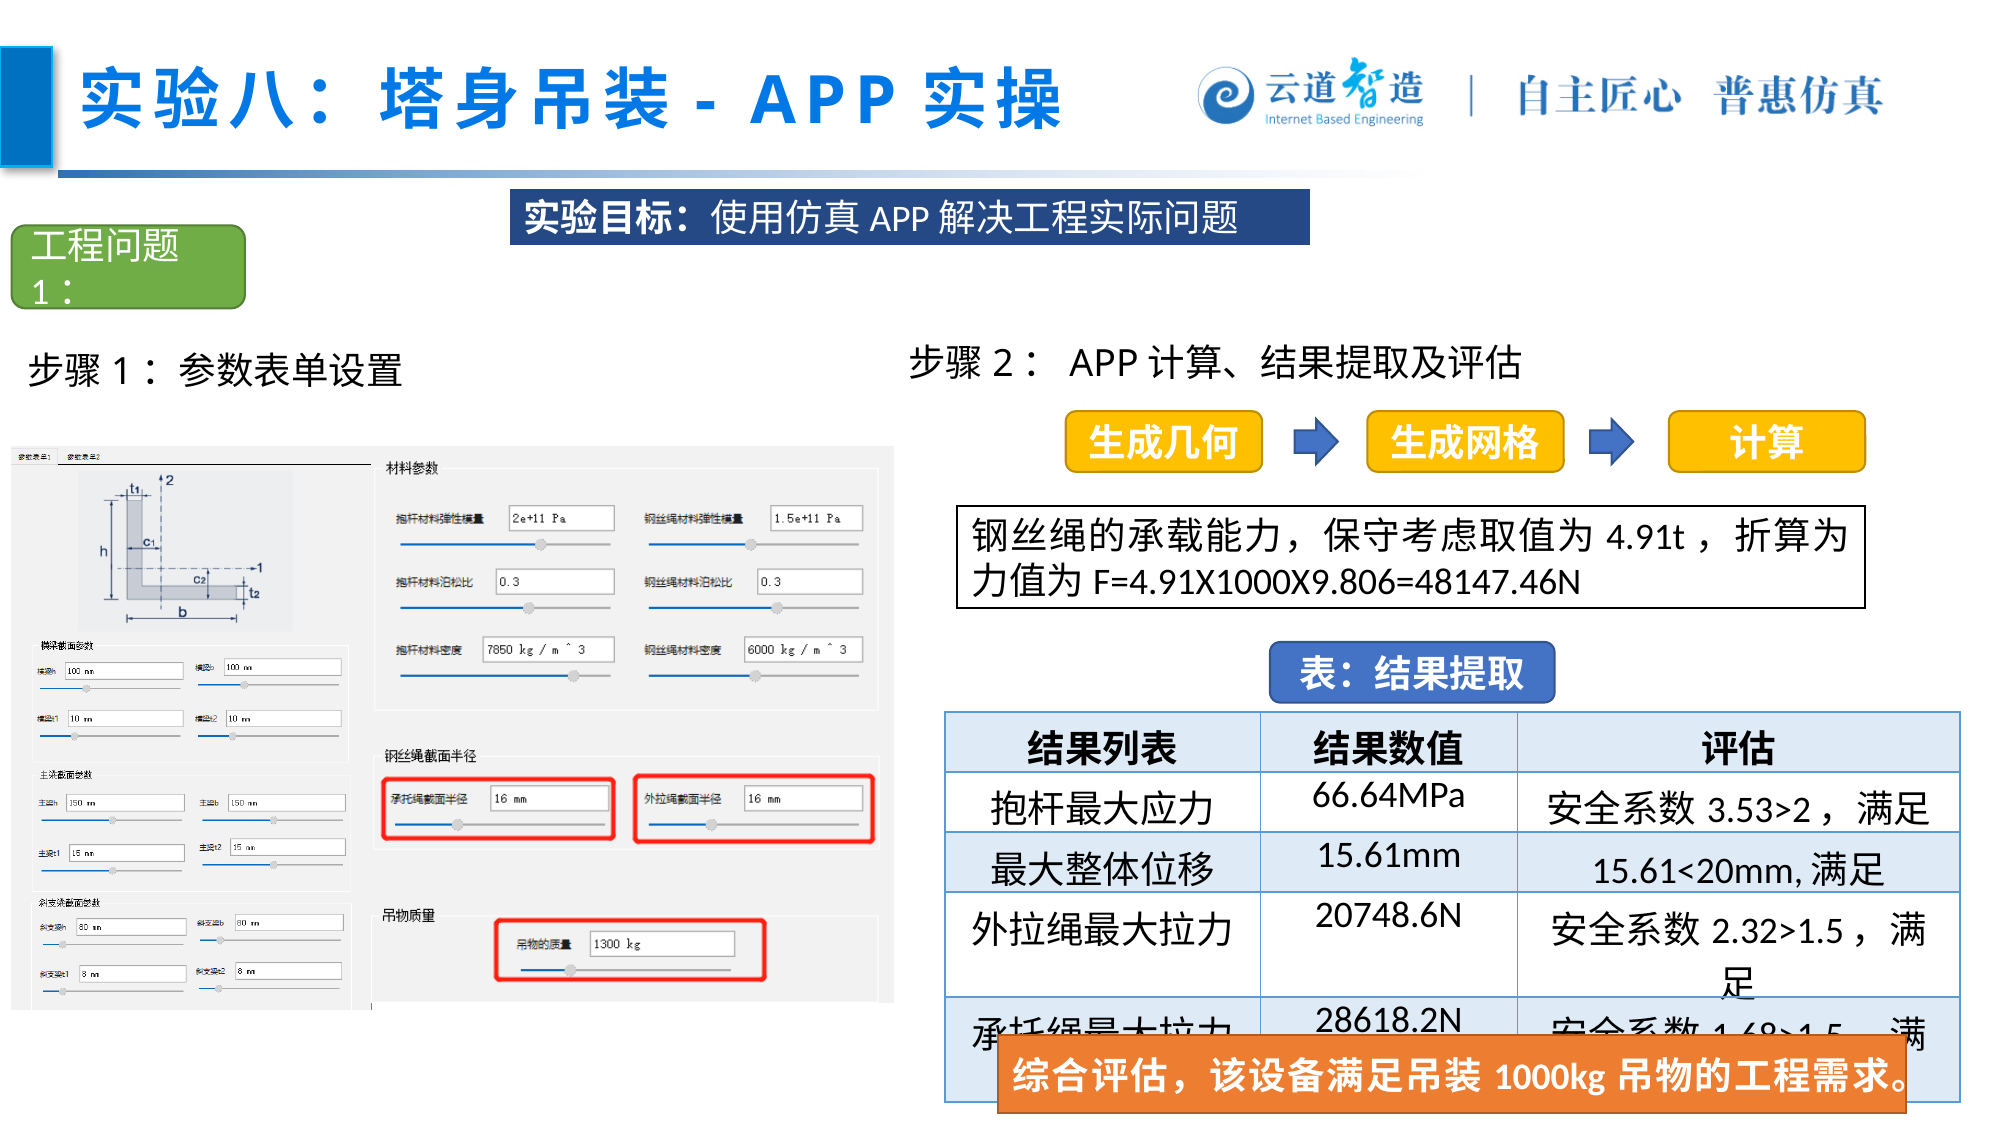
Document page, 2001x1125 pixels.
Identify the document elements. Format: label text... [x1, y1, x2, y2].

text_box 钢丝绳的承载能力，保守考虑取值为4.91t，折算为力值为F=4.91X1000X9.806=48147.46N [956, 505, 1866, 609]
text_box 实验目标：使用仿真APP解决工程实际问题 [507, 185, 1313, 248]
text_box 生成网格 [1366, 410, 1565, 473]
text_box 综合评估，该设备满足吊装1000kg吊物的工程需求。 [997, 1034, 1907, 1114]
table_cell 28618.2N [1261, 998, 1517, 1034]
table_cell 安全系数3.53>2，满足 [1518, 773, 1959, 831]
text_box [1589, 416, 1635, 467]
table_cell 15.61<20mm,满足 [1518, 833, 1959, 891]
table_cell 66.64MPa [1261, 773, 1517, 831]
table_header 结果数值 [1261, 713, 1517, 771]
table_header 结果列表 [946, 713, 1260, 771]
text_box 计算 [1667, 410, 1867, 473]
text_box 工程问题1： [10, 224, 246, 310]
text_box 步骤1：参数表单设置 [11, 339, 420, 400]
table_header 评估 [1518, 713, 1959, 771]
text_box [1293, 416, 1340, 467]
text_box 生成几何 [1064, 410, 1264, 473]
title 实验八：塔身吊装- APP实操 [63, 29, 1244, 175]
picture [0, 1, 2000, 1125]
table_cell 安全系数1.68>1.5，满足 [1518, 998, 1959, 1101]
table_cell 15.61mm [1261, 833, 1517, 891]
text_box 表：结果提取 [1268, 640, 1556, 704]
table_cell 承托绳最大拉力 [946, 998, 1260, 1101]
table_cell 抱杆最大应力 [946, 773, 1260, 831]
text_box 步骤2：APP计算、结果提取及评估 [893, 331, 1538, 392]
table_cell 最大整体位移 [946, 833, 1260, 891]
table_cell 安全系数2.32>1.5，满足 [1518, 893, 1959, 996]
table_cell 20748.6N [1261, 893, 1517, 996]
table_cell 外拉绳最大拉力 [946, 893, 1260, 996]
